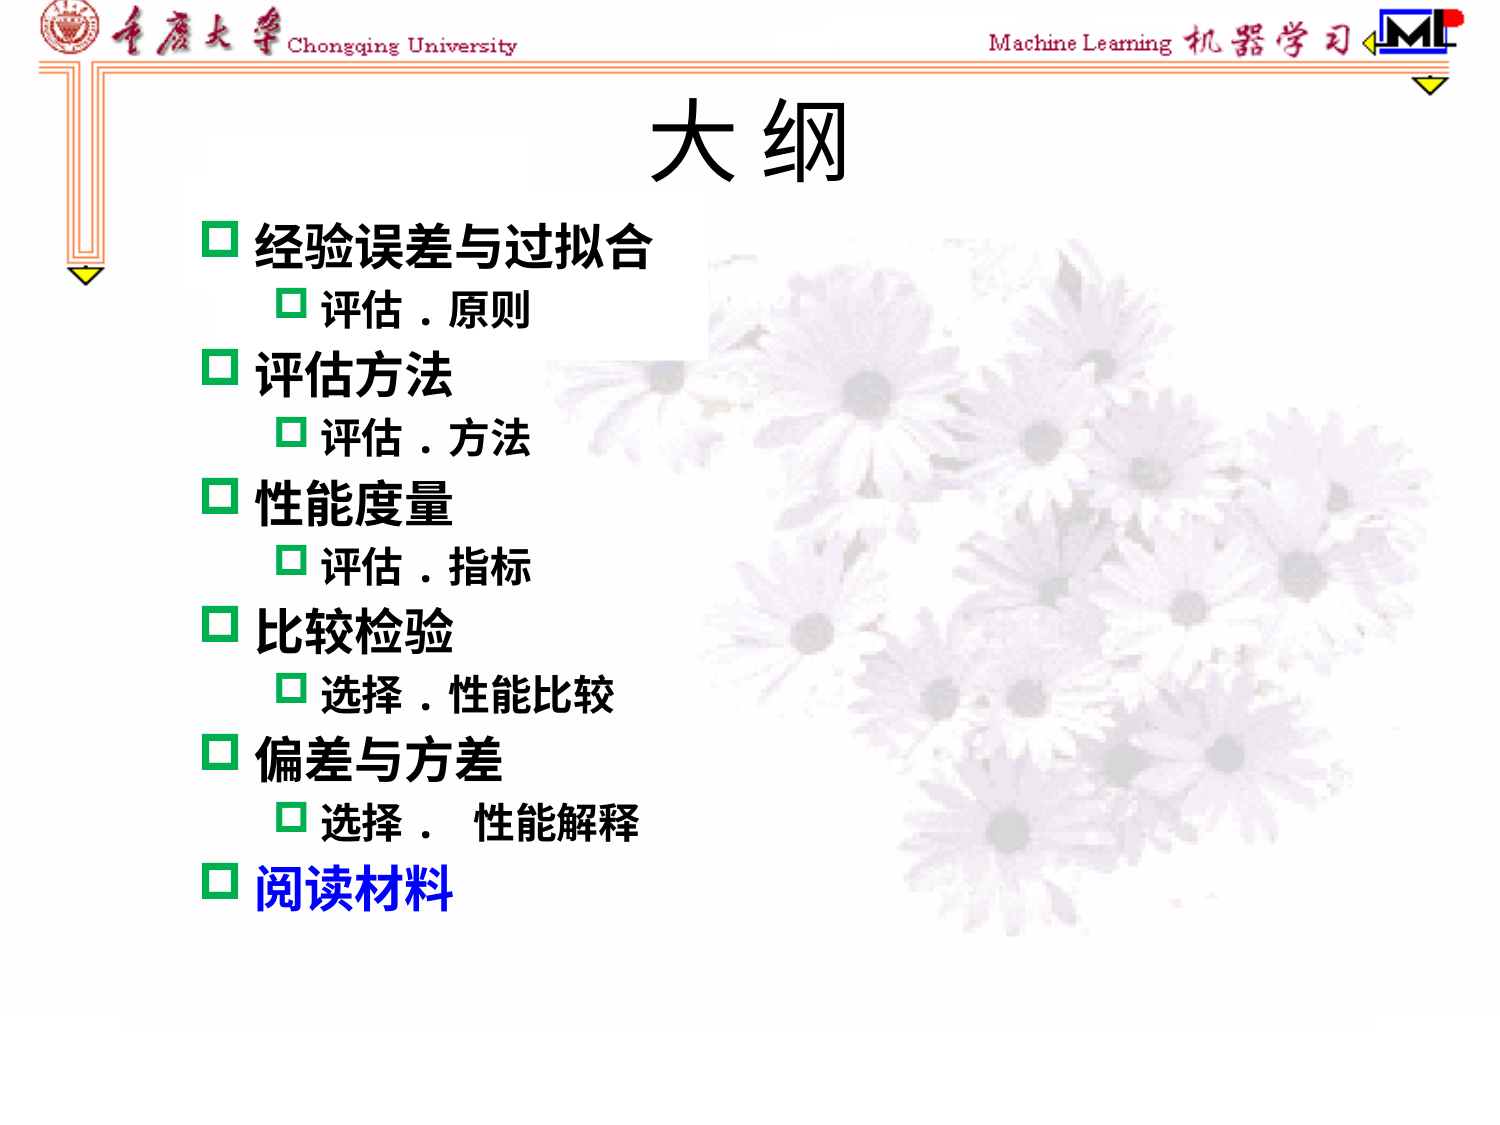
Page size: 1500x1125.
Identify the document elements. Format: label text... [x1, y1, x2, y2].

title 大 纲 [75, 45, 1425, 233]
picture [0, 0, 1500, 1032]
list 经验误差与过拟合 评估.原则 评估方法 评估.方法 性能度量 评估.指标 比较检验 选择.性能比较 偏差与方差 选择. 性能解释 阅读材料 [183, 208, 1270, 1021]
